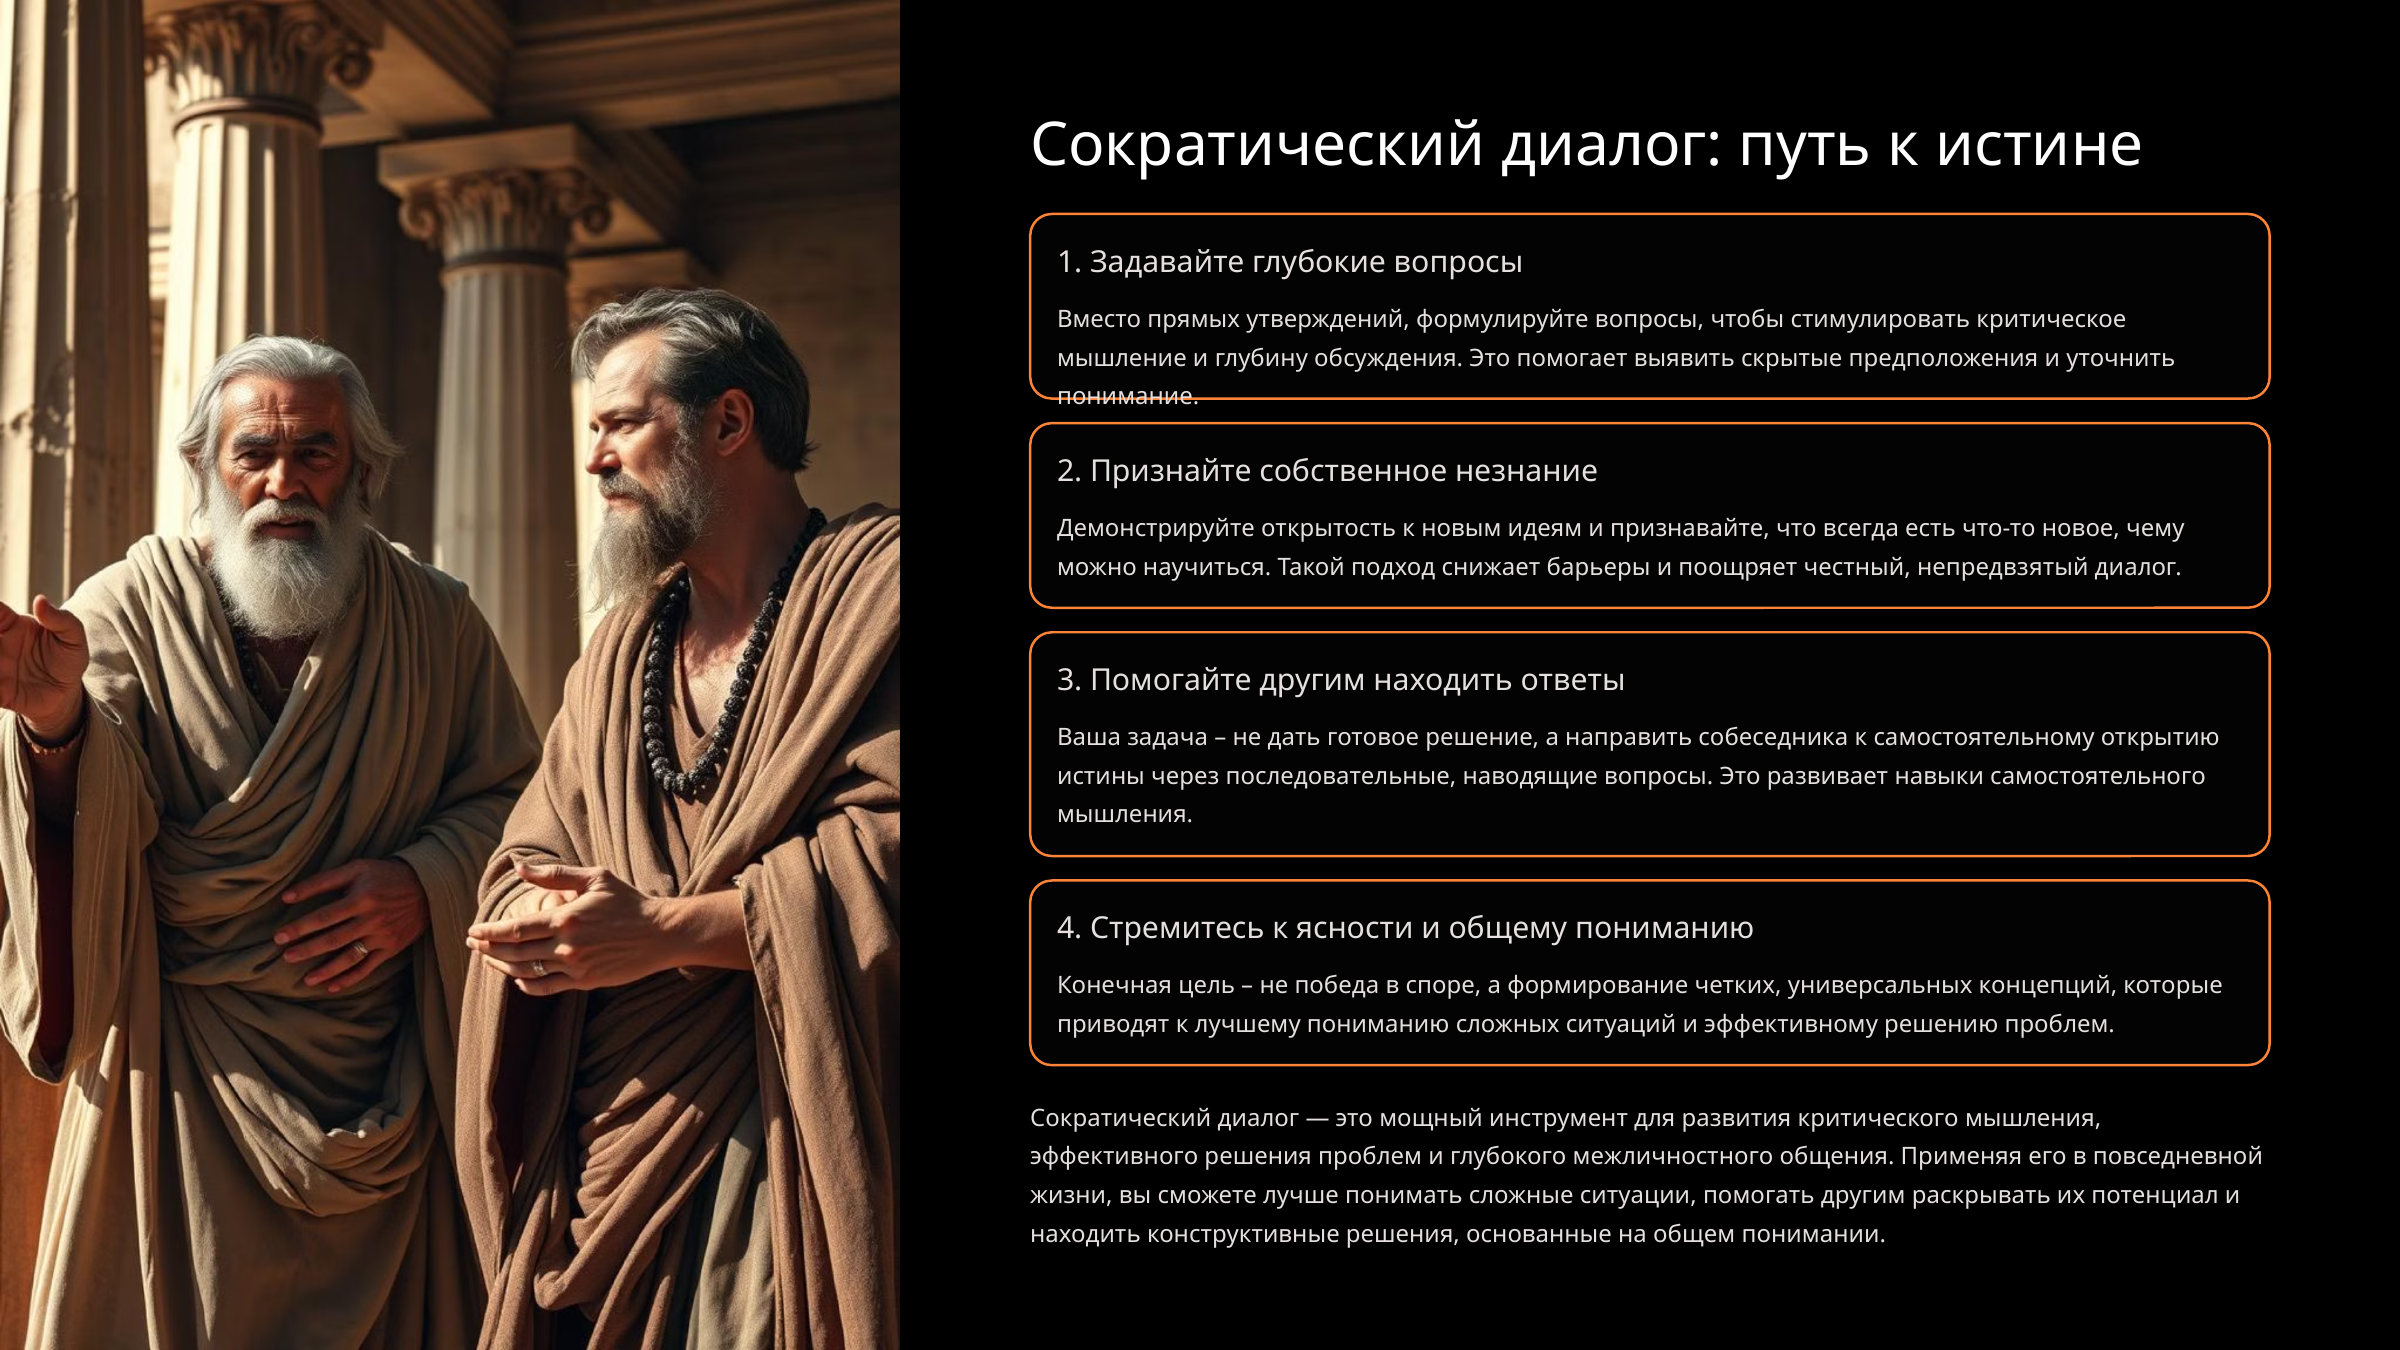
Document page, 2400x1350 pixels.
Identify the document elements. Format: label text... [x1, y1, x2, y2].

text_box Сократический диалог — это мощный инструмент для развития критического мышления, эффективного решения проблем и глубокого межличностного общения. Применяя его в повседневной жизни, вы сможете лучше понимать сложные ситуации, помогать другим раскрывать их потенциал и находить конструктивные решения, основанные на общем понимании. [1030, 1092, 2270, 1249]
picture [0, 0, 900, 1350]
text_box [1030, 632, 2270, 857]
text_box 2. Признайте собственное незнание [1057, 449, 1600, 489]
text_box Сократический диалог: путь к истине [1030, 100, 2139, 178]
text_box [1030, 423, 2270, 608]
text_box Ваша задача – не дать готовое решение, а направить собеседника к самостоятельному открытию истины через последовательные, наводящие вопросы. Это развивает навыки самостоятельного мышления. [1057, 711, 2243, 830]
text_box 1. Задавайте глубокие вопросы [1057, 240, 1518, 279]
text_box 4. Стремитесь к ясности и общему пониманию [1057, 907, 1755, 946]
text_box Вместо прямых утверждений, формулируйте вопросы, чтобы стимулировать критическое мышление и глубину обсуждения. Это помогает выявить скрытые предположения и уточнить понимание. [1057, 293, 2243, 372]
text_box Демонстрируйте открытость к новым идеям и признавайте, что всегда есть что-то новое, чему можно научиться. Такой подход снижает барьеры и поощряет честный, непредвзятый диалог. [1057, 502, 2243, 581]
text_box Конечная цель – не победа в споре, а формирование четких, универсальных концепций, которые приводят к лучшему пониманию сложных ситуаций и эффективному решению проблем. [1057, 960, 2243, 1039]
text_box 3. Помогайте другим находить ответы [1057, 659, 1627, 698]
text_box [1030, 213, 2270, 399]
text_box [1030, 880, 2270, 1066]
